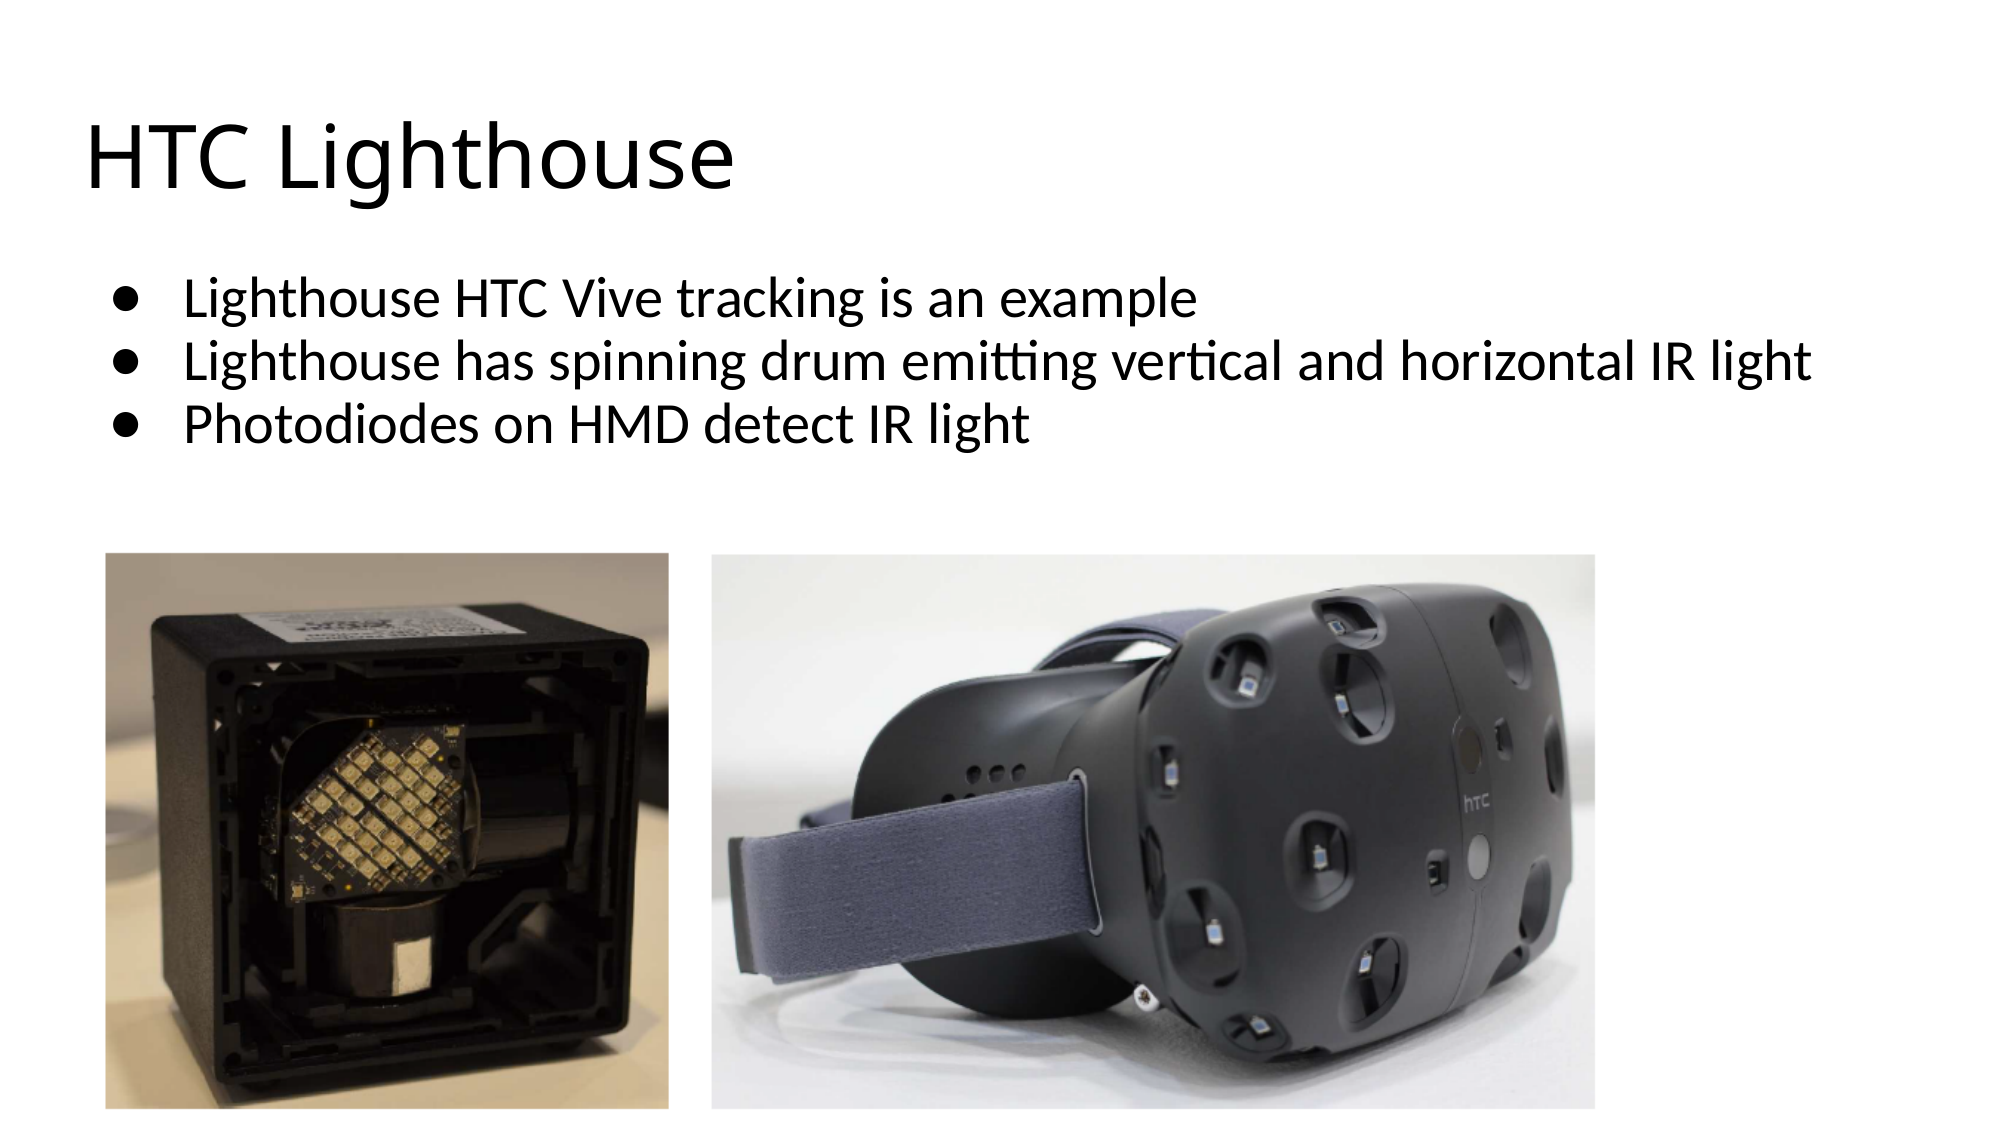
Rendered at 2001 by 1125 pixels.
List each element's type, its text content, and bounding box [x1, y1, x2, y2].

list Lighthouse HTC Vive tracking is an example Lighthouse has spinning drum emitting vertical and horizontal IR light Photodiodes on HMD detect IR light [68, 252, 1932, 1000]
title HTC Lighthouse [68, 97, 1932, 223]
picture [85, 534, 1611, 1125]
